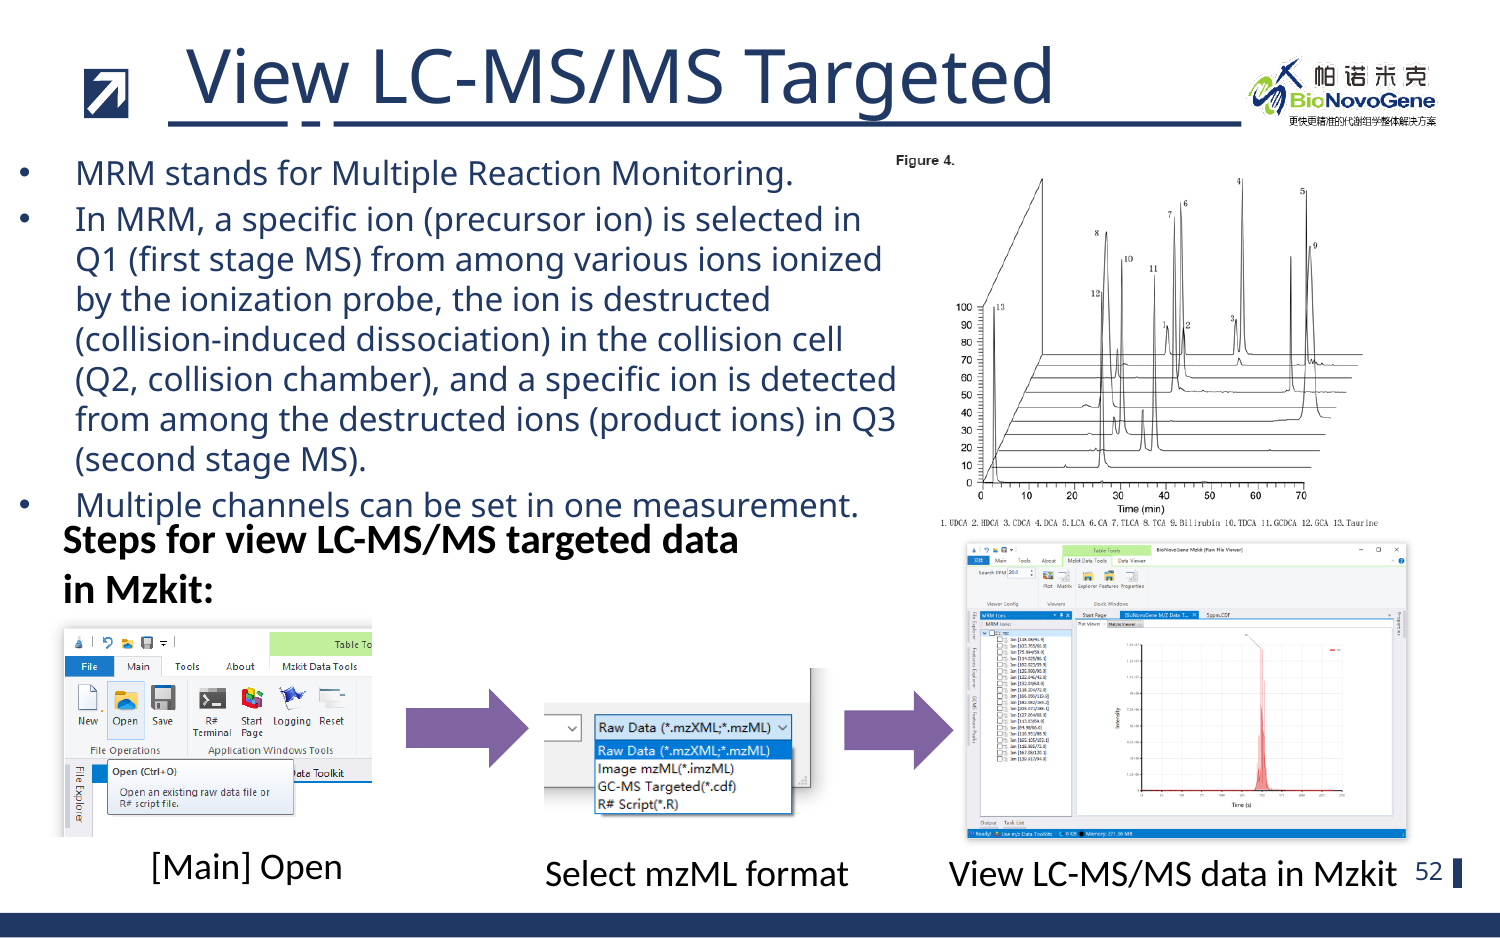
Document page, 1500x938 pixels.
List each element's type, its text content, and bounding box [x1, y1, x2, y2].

text_box Steps for view LC-MS/MS targeted data in Mzkit: [48, 504, 764, 619]
text_box [Main] Open [135, 834, 455, 895]
picture [543, 668, 871, 873]
text_box Select mzML format [530, 841, 871, 902]
list MRM stands for Multiple Reaction Monitoring. In MRM, a specific ion (precursor ion) is selected in Q1 (first stage MS) from among various ions ionized by the ionization probe, the ion is destructed (collision-induced dissociation) in the collision cell (Q2, collision chamber), and a specific ion is detected from among the destructed ions (product ions) in Q3 (second stage MS). Multiple channels can be set in one measurement. [3, 144, 916, 597]
text_box [406, 688, 529, 768]
picture [34, 596, 372, 837]
text_box [875, 690, 952, 770]
text_box View LC-MS/MS data in Mzkit [934, 841, 1418, 902]
title View LC-MS/MS Targeted [171, 19, 1140, 127]
picture [873, 55, 1444, 849]
